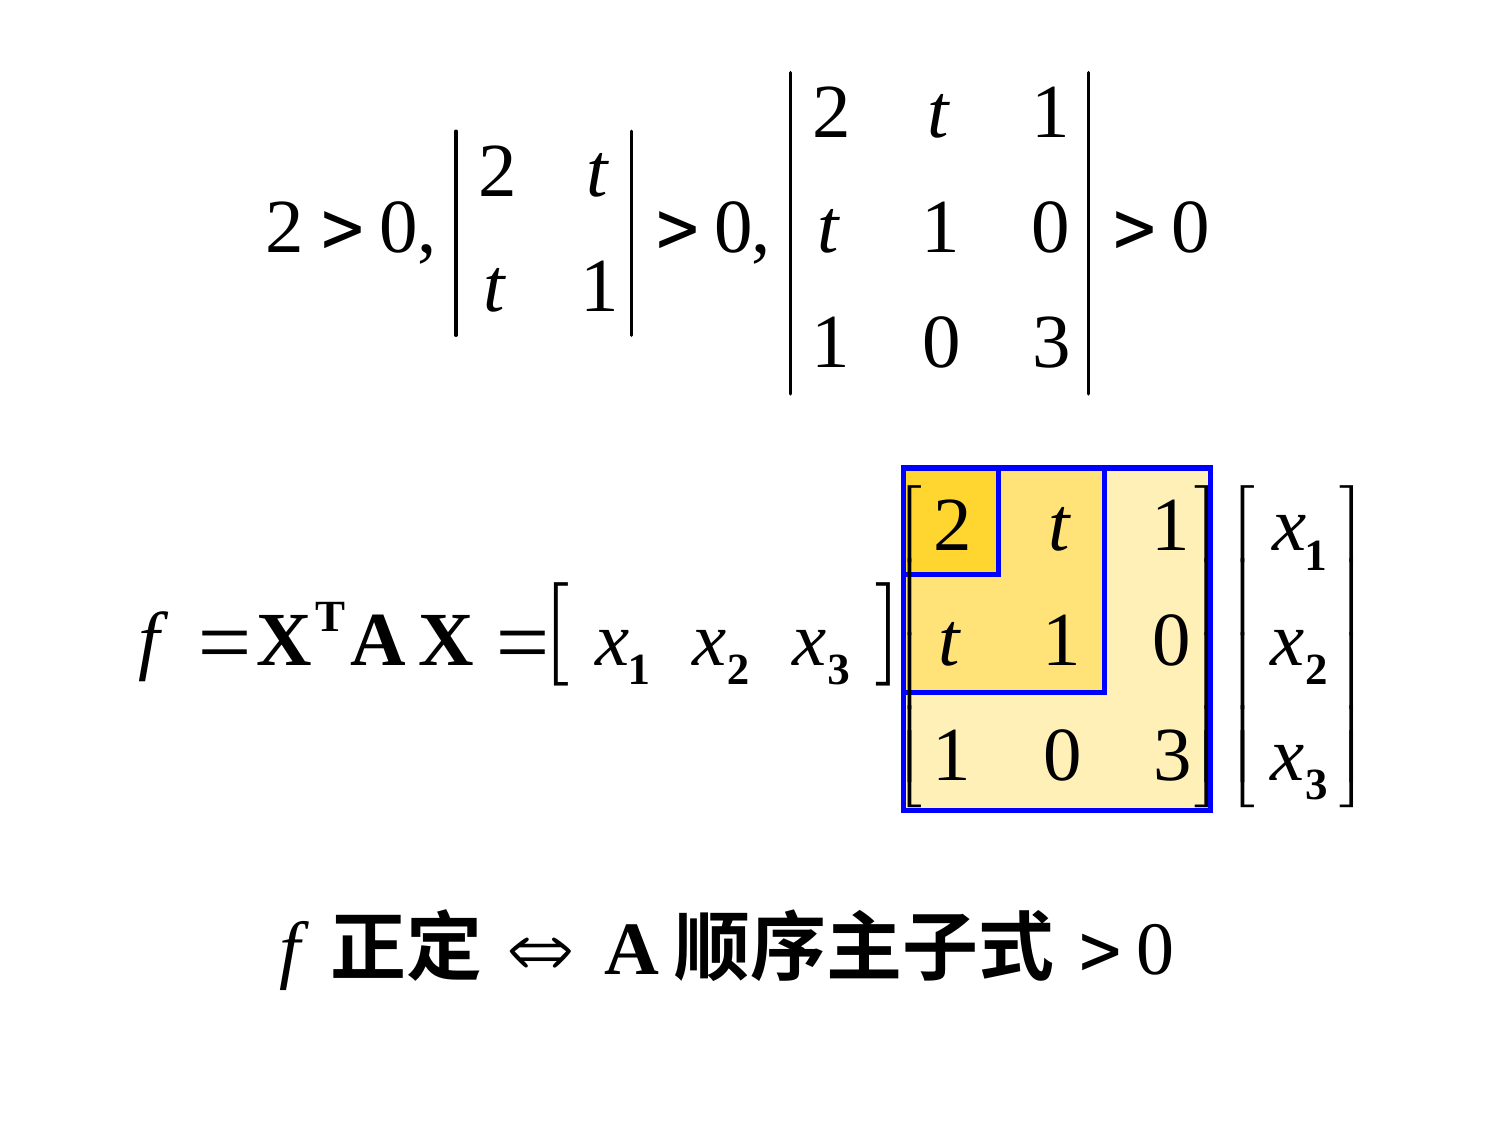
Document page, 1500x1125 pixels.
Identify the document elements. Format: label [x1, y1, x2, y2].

text_box [253, 54, 1223, 412]
text_box [111, 467, 1383, 826]
text_box [253, 904, 1185, 1006]
